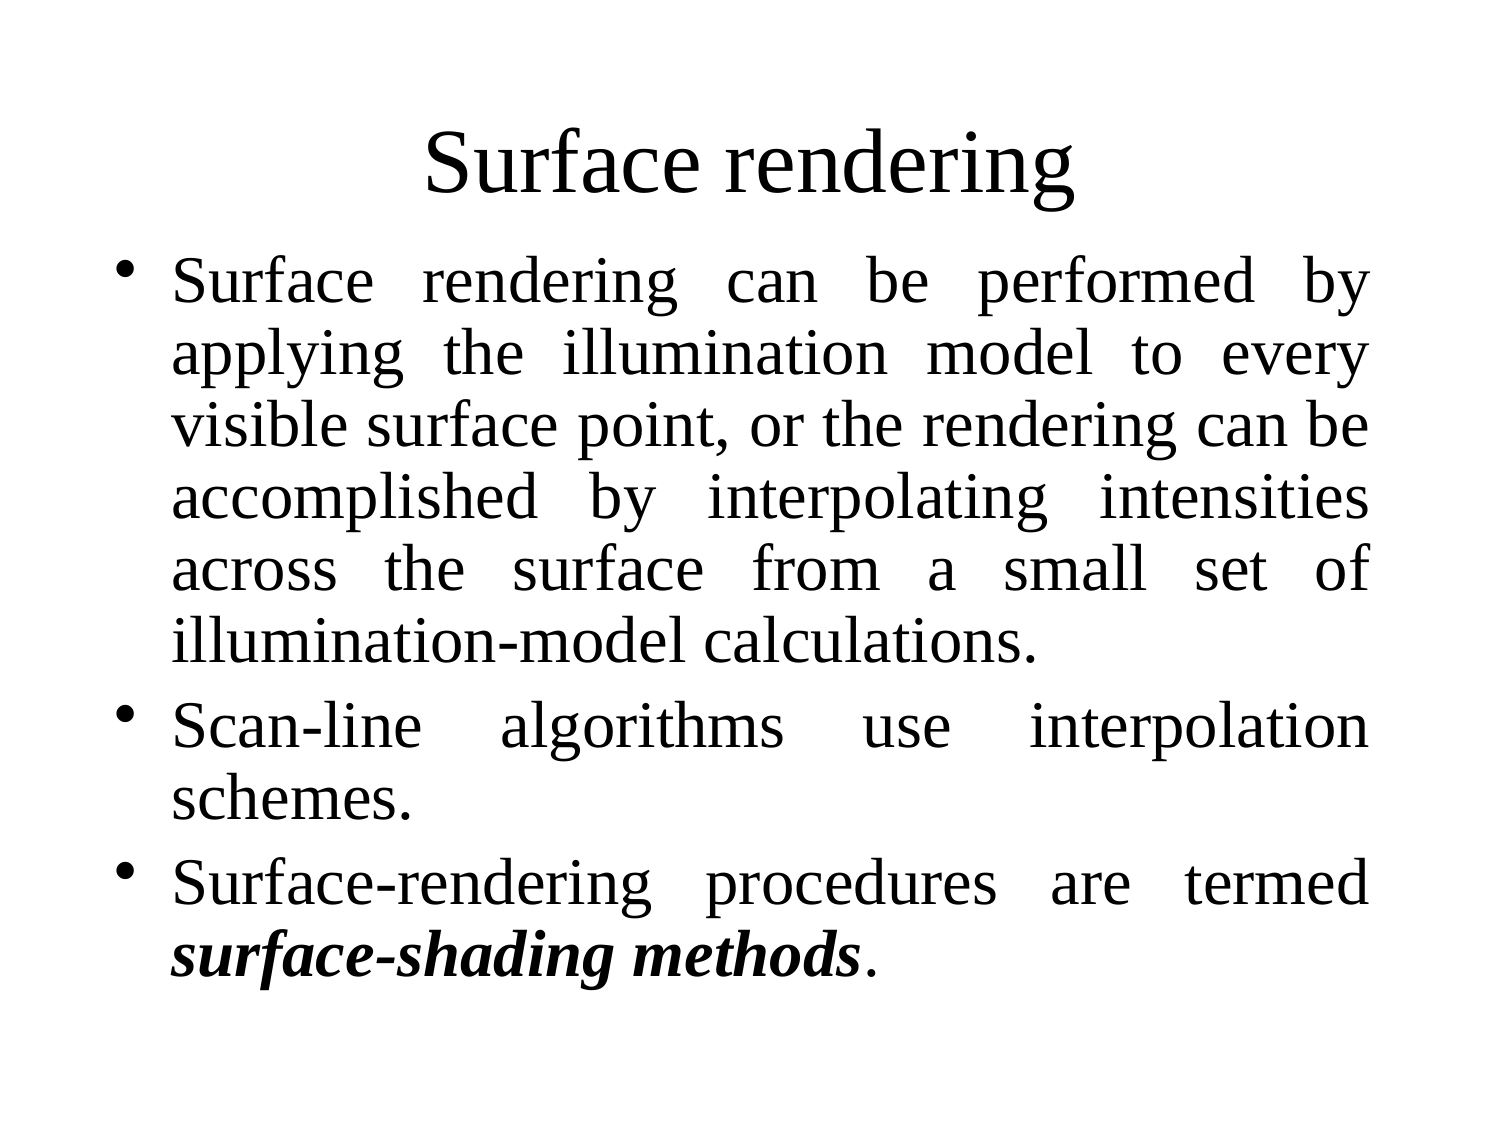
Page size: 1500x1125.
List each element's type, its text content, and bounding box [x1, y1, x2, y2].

list Surface rendering can be performed by applying the illumination model to every visible surface point, or the rendering can be accomplished by interpolating intensities across the surface from a small set of illumination-model calculations. Scan-line algorithms use interpolation schemes. Surface-rendering procedures are termed surface-shading methods. [99, 237, 1388, 1001]
title Surface rendering [112, 62, 1388, 237]
